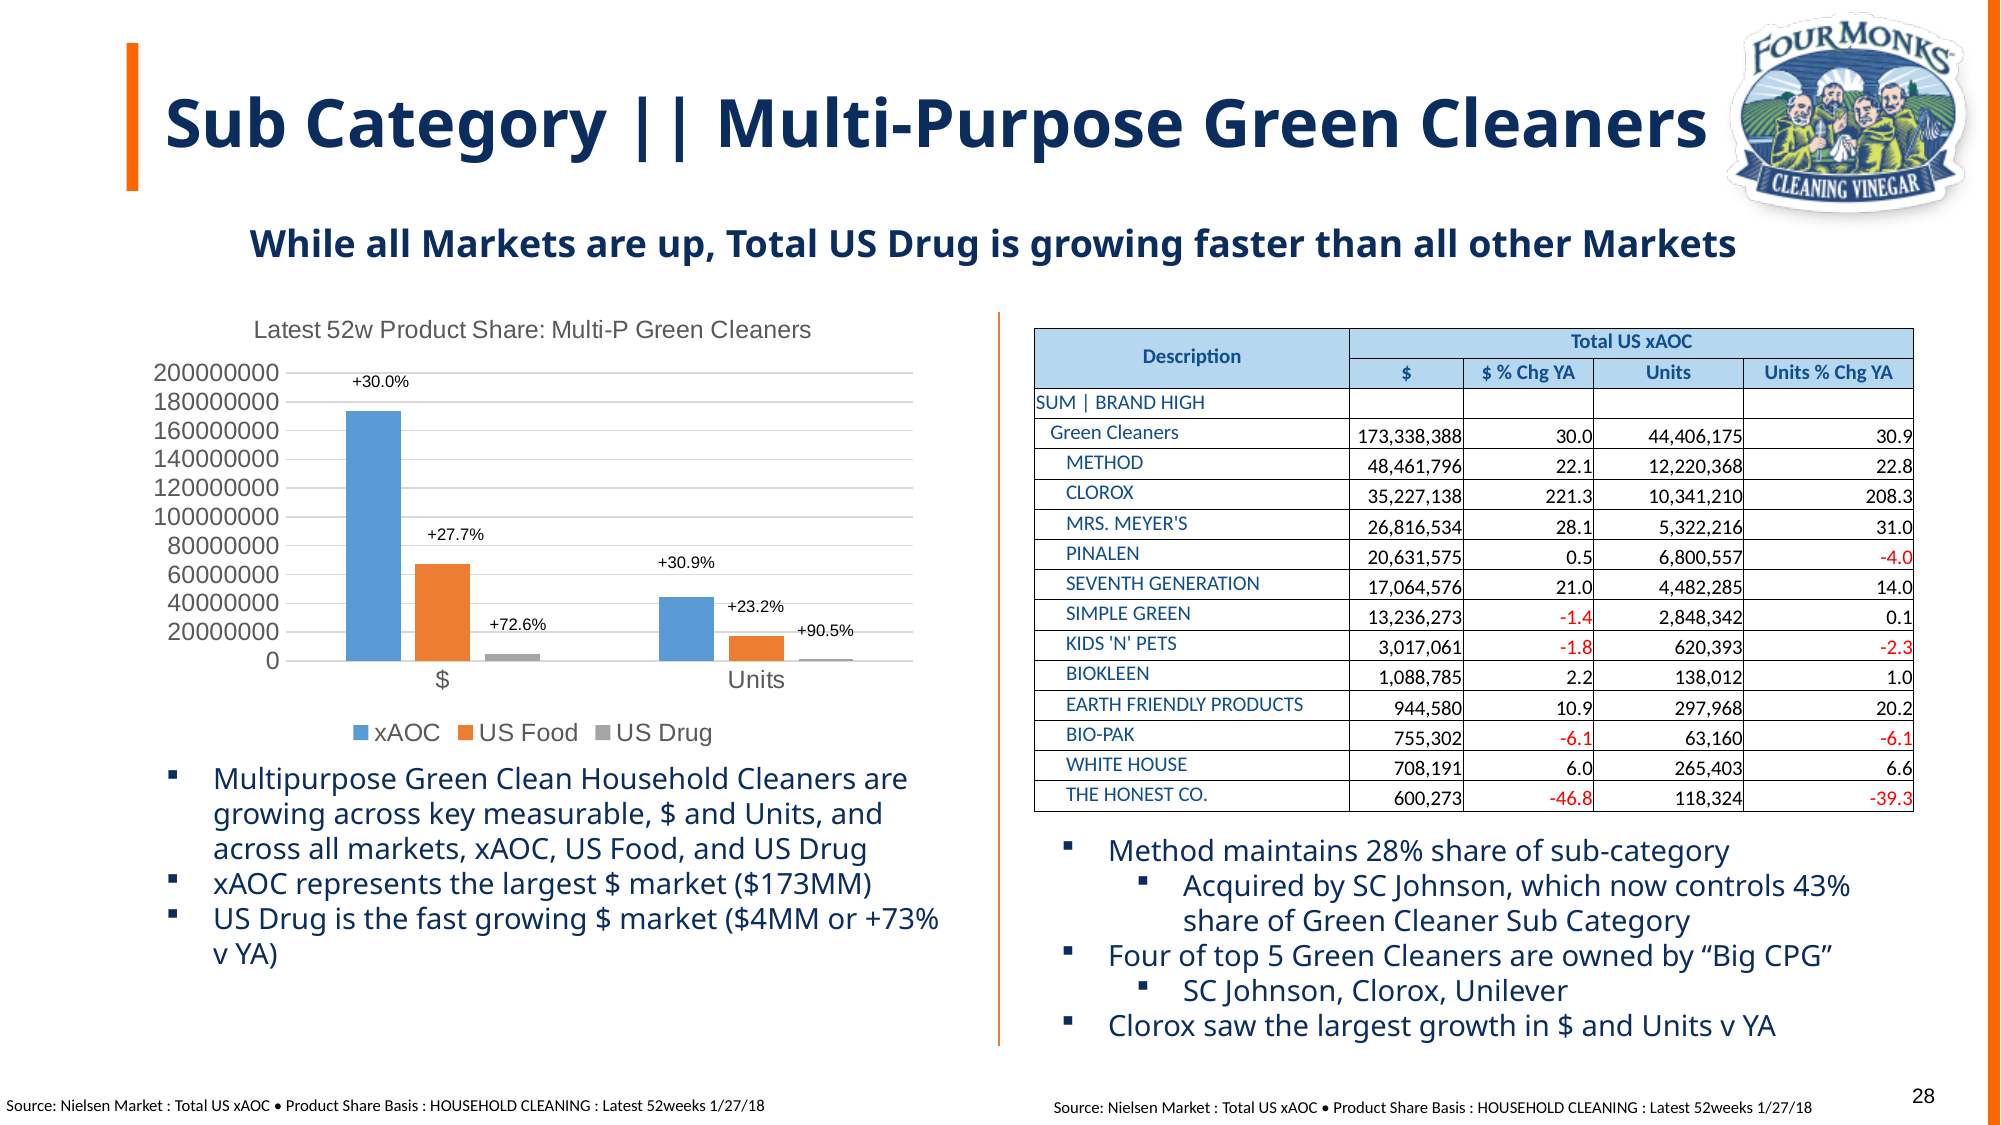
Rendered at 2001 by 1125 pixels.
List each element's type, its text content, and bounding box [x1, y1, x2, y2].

table_cell [1744, 389, 1913, 418]
table_cell 0.1 [1744, 600, 1913, 630]
table_cell -1.4 [1464, 600, 1593, 630]
table_cell -46.8 [1464, 781, 1593, 811]
text_box Multipurpose Green Clean Household Cleaners are growing across key measurable, $ and Units, and across all markets, xAOC, US Food, and US Drug xAOC represents the largest $ market ($173MM) US Drug is the fast growing $ market ($4MM or +73% v YA) [149, 753, 975, 978]
text_box Source: Nielsen Market : Total US xAOC • Product Share Basis : HOUSEHOLD CLEANING : Latest 52weeks 1/27/18 [1039, 1089, 1829, 1125]
table_cell BIOKLEEN [1035, 661, 1349, 690]
table_cell PINALEN [1035, 540, 1349, 569]
chart [137, 291, 930, 753]
table_cell -6.1 [1744, 721, 1913, 750]
table_header Description [1035, 329, 1349, 388]
table_cell 6.6 [1744, 751, 1913, 780]
table_cell 13,236,273 [1350, 600, 1463, 630]
table_cell 3,017,061 [1350, 631, 1463, 660]
table_cell 28.1 [1464, 510, 1593, 539]
table_cell 10,341,210 [1594, 480, 1743, 509]
table_cell -4.0 [1744, 540, 1913, 569]
table_cell METHOD [1035, 449, 1349, 479]
table_cell 20,631,575 [1350, 540, 1463, 569]
table_cell 1,088,785 [1350, 661, 1463, 690]
text_box While all Markets are up, Total US Drug is growing faster than all other Markets [149, 171, 1850, 313]
table_cell SEVENTH GENERATION [1035, 570, 1349, 599]
table_cell 5,322,216 [1594, 510, 1743, 539]
table_cell 208.3 [1744, 480, 1913, 509]
table_cell EARTH FRIENDLY PRODUCTS [1035, 691, 1349, 720]
table_cell KIDS 'N' PETS [1035, 631, 1349, 660]
table_cell 30.9 [1744, 419, 1913, 448]
table_cell 173,338,388 [1350, 419, 1463, 448]
table_cell 6.0 [1464, 751, 1593, 780]
table_cell 14.0 [1744, 570, 1913, 599]
table_cell -1.8 [1464, 631, 1593, 660]
table_cell 22.1 [1464, 449, 1593, 479]
picture [1724, 10, 1981, 232]
table_cell 600,273 [1350, 781, 1463, 811]
table_cell 31.0 [1744, 510, 1913, 539]
table_cell 12,220,368 [1594, 449, 1743, 479]
table_cell -6.1 [1464, 721, 1593, 750]
table_cell -39.3 [1744, 781, 1913, 811]
table_cell 0.5 [1464, 540, 1593, 569]
table_cell 755,302 [1350, 721, 1463, 750]
table_cell 265,403 [1594, 751, 1743, 780]
table_cell 63,160 [1594, 721, 1743, 750]
table_cell 297,968 [1594, 691, 1743, 720]
table_cell 17,064,576 [1350, 570, 1463, 599]
table_cell BIO-PAK [1035, 721, 1349, 750]
title Sub Category || Multi-Purpose Green Cleaners [150, 50, 1719, 171]
table_cell 48,461,796 [1350, 449, 1463, 479]
table_cell CLOROX [1035, 480, 1349, 509]
table_cell 26,816,534 [1350, 510, 1463, 539]
table_cell $ % Chg YA [1464, 359, 1593, 388]
table_cell 620,393 [1594, 631, 1743, 660]
table_cell 22.8 [1744, 449, 1913, 479]
table_cell [1350, 389, 1463, 418]
text_box Method maintains 28% share of sub-category Acquired by SC Johnson, which now controls 43% share of Green Cleaner Sub Category Four of top 5 Green Cleaners are owned by “Big CPG” SC Johnson, Clorox, Unilever Clorox saw the largest growth in $ and Units v YA [1044, 824, 1870, 1050]
table_cell 21.0 [1464, 570, 1593, 599]
table_cell 6,800,557 [1594, 540, 1743, 569]
table_cell 1.0 [1744, 661, 1913, 690]
table_cell 708,191 [1350, 751, 1463, 780]
table_cell 35,227,138 [1350, 480, 1463, 509]
table_cell Units % Chg YA [1744, 359, 1913, 388]
table_cell WHITE HOUSE [1035, 751, 1349, 780]
table_cell 221.3 [1464, 480, 1593, 509]
table_cell 118,324 [1594, 781, 1743, 811]
table_cell 138,012 [1594, 661, 1743, 690]
table_cell 20.2 [1744, 691, 1913, 720]
table_cell 944,580 [1350, 691, 1463, 720]
table_cell SUM | BRAND HIGH [1035, 389, 1349, 418]
table_cell 44,406,175 [1594, 419, 1743, 448]
text_box Source: Nielsen Market : Total US xAOC • Product Share Basis : HOUSEHOLD CLEANING : Latest 52weeks 1/27/18 [0, 1087, 782, 1123]
table_cell -2.3 [1744, 631, 1913, 660]
table_cell Green Cleaners [1035, 419, 1349, 448]
table_cell 30.0 [1464, 419, 1593, 448]
table_cell 2,848,342 [1594, 600, 1743, 630]
table_cell 10.9 [1464, 691, 1593, 720]
table_cell Units [1594, 359, 1743, 388]
table_cell [1594, 389, 1743, 418]
table_cell [1464, 389, 1593, 418]
table_cell MRS. MEYER'S [1035, 510, 1349, 539]
table_cell SIMPLE GREEN [1035, 600, 1349, 630]
text_box 28 [1897, 1075, 1983, 1119]
table_cell $ [1350, 359, 1463, 388]
table_cell THE HONEST CO. [1035, 781, 1349, 811]
table_cell 2.2 [1464, 661, 1593, 690]
table_cell 4,482,285 [1594, 570, 1743, 599]
table_header Total US xAOC [1350, 329, 1913, 358]
